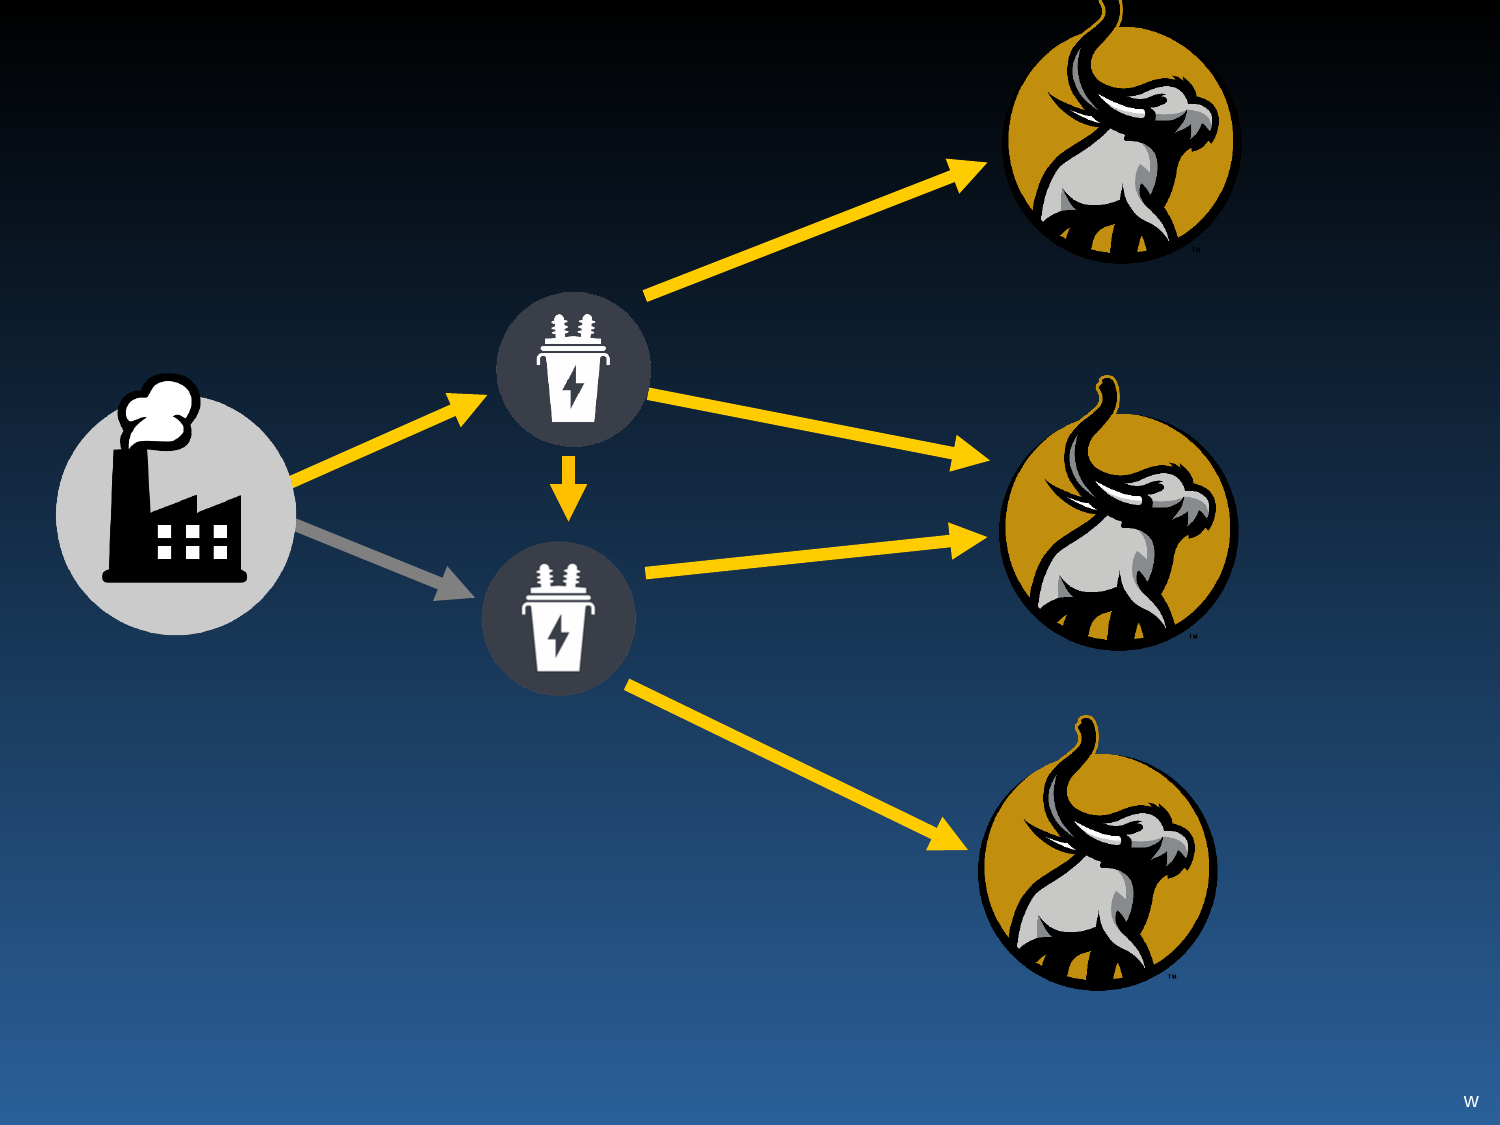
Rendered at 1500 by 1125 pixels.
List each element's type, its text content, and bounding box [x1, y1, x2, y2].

picture [455, 281, 692, 457]
picture [941, 0, 1302, 306]
picture [31, 369, 333, 644]
picture [441, 531, 677, 706]
text_box w [1449, 1079, 1500, 1119]
picture [917, 332, 1299, 1033]
